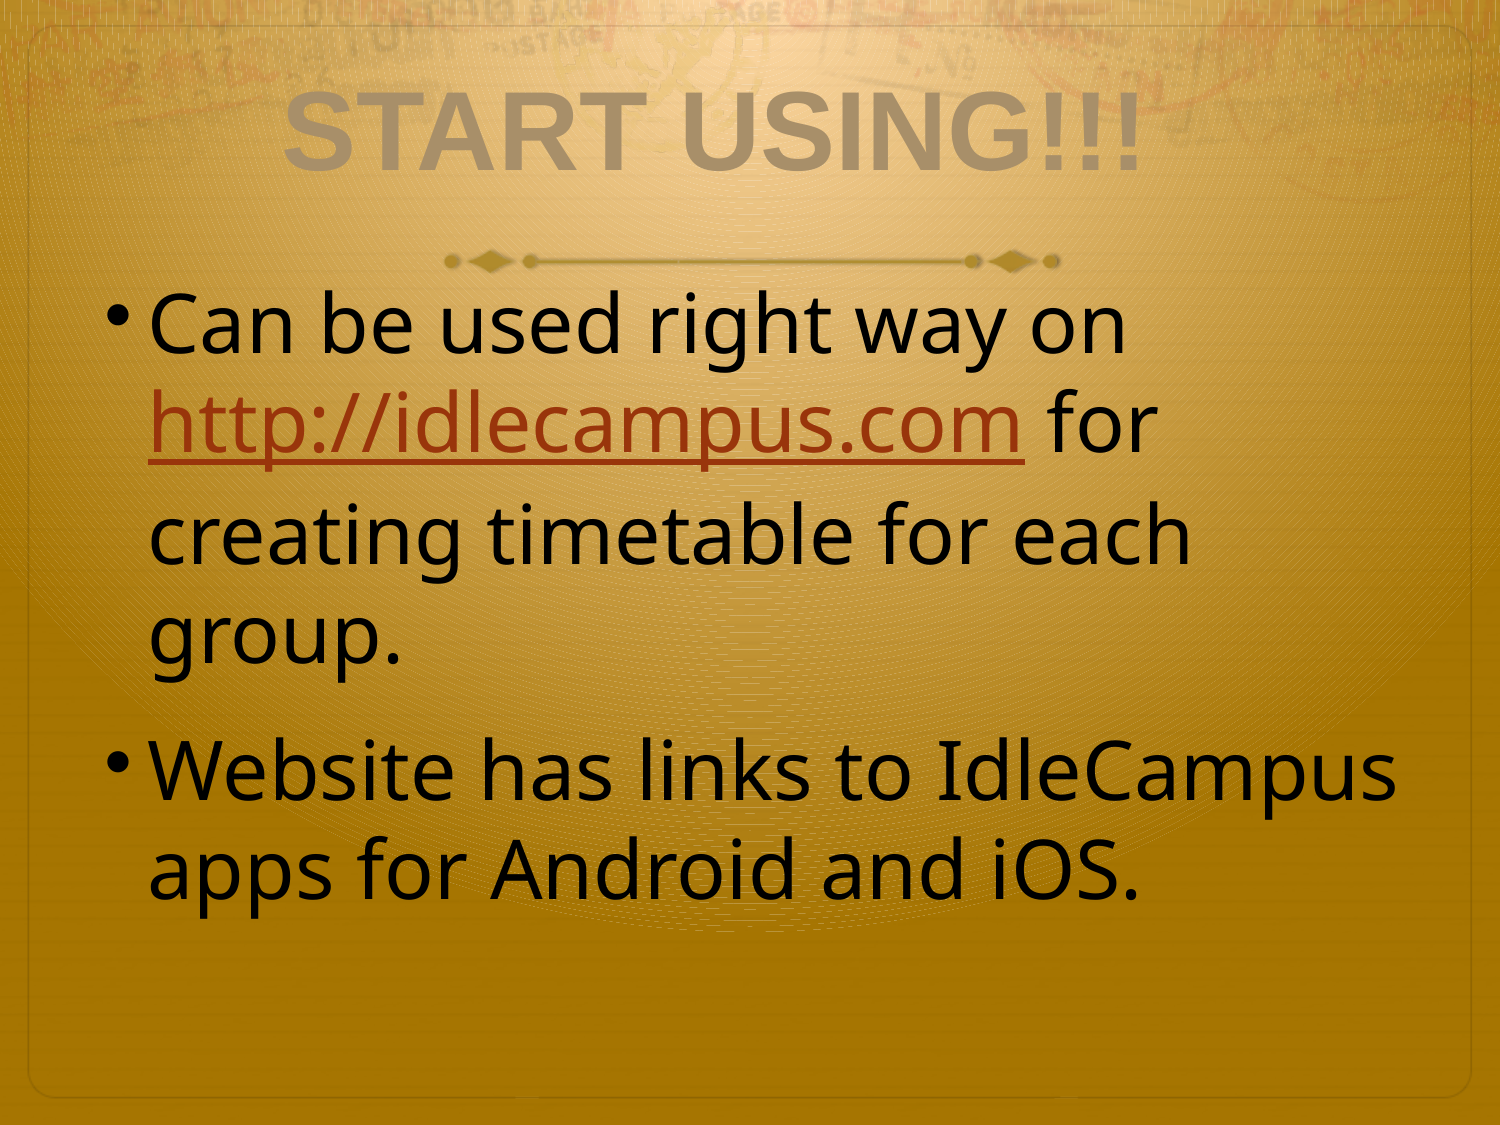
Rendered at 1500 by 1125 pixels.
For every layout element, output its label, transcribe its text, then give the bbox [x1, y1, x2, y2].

text_box START USING!!! [266, 49, 1164, 200]
list Can be used right way on http://idlecampus.com for creating timetable for each group. Website has links to IdleCampus apps for Android and iOS. [74, 263, 1425, 1006]
picture [0, 0, 1500, 1125]
